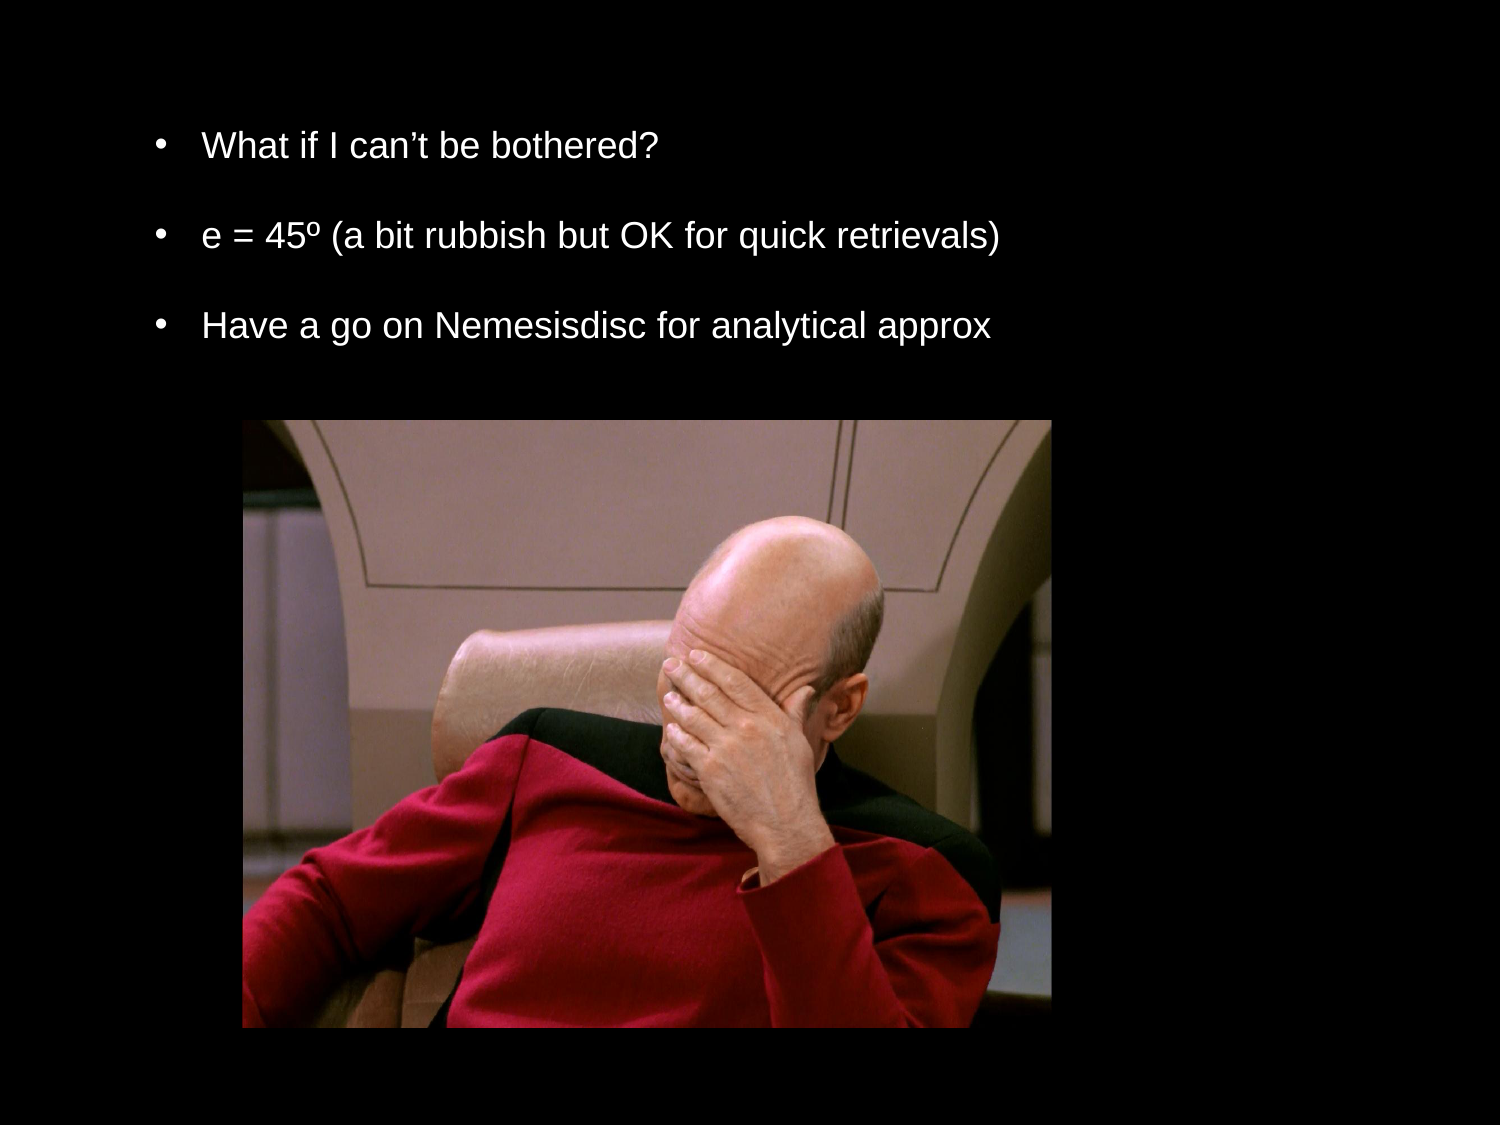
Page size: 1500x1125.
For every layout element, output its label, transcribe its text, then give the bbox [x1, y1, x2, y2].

picture [241, 420, 1052, 1028]
text_box What if I can’t be bothered? e = 45º (a bit rubbish but OK for quick retrievals) Have a go on Nemesisdisc for analytical approx [139, 113, 1017, 444]
